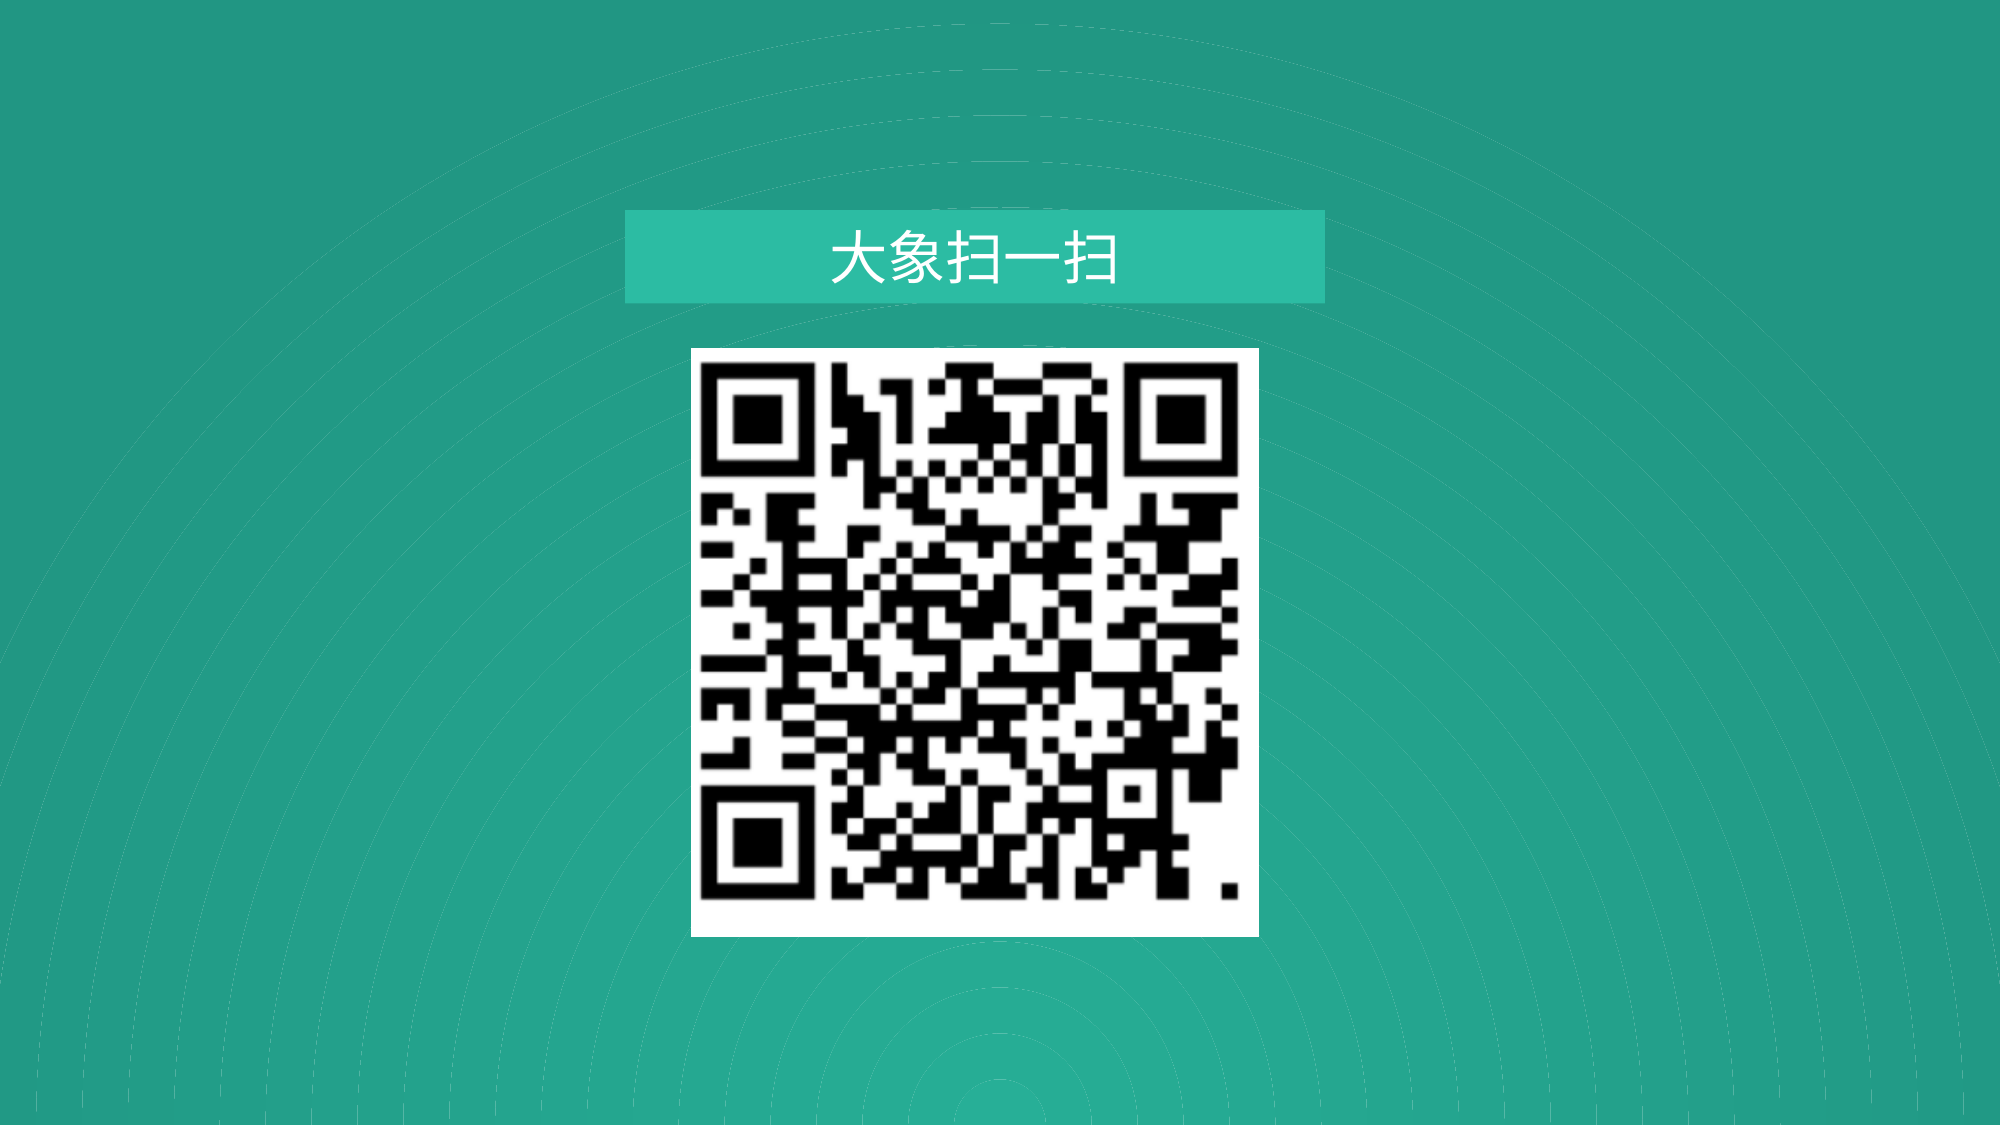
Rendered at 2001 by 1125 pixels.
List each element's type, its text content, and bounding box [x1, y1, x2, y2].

picture [691, 348, 1259, 937]
text_box 大象扫一扫 [624, 209, 1326, 304]
